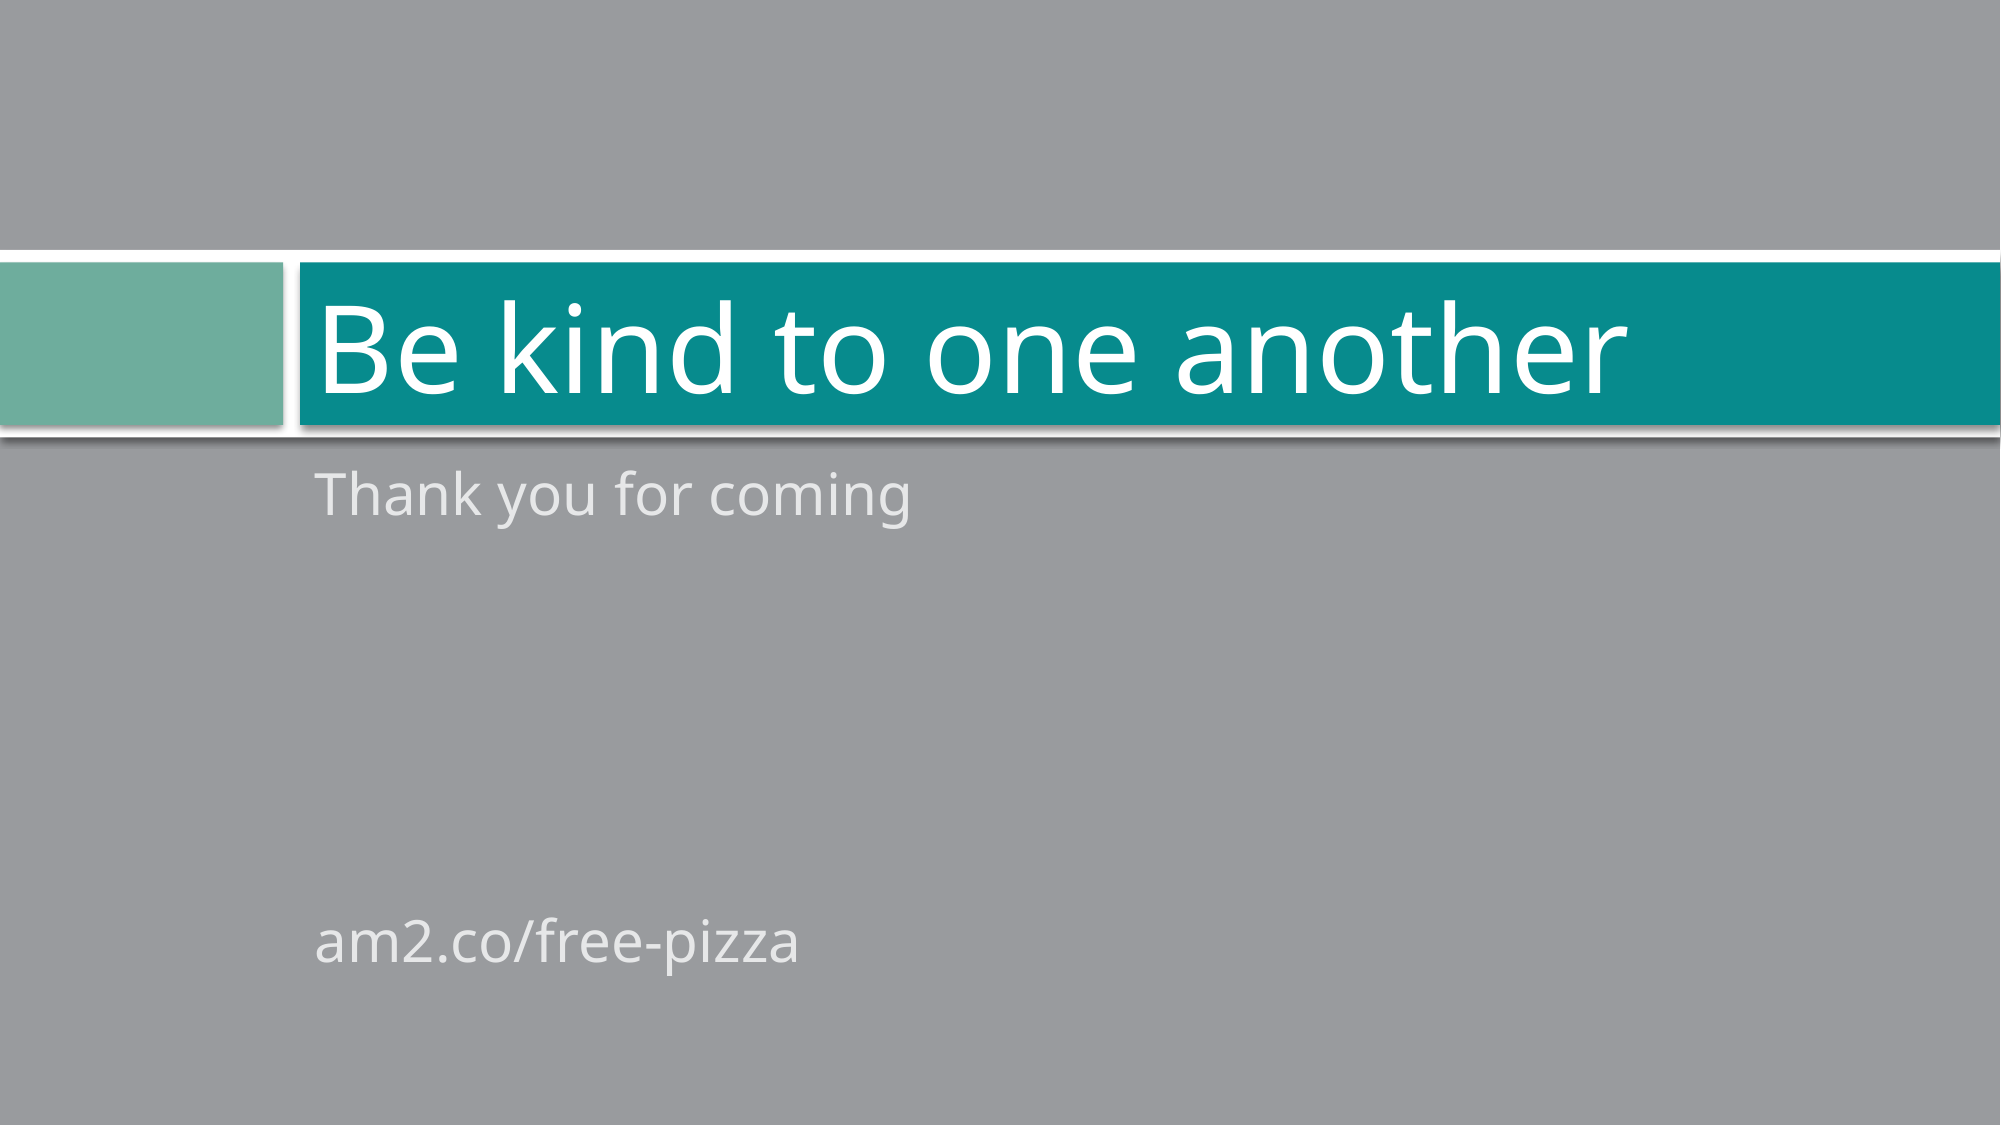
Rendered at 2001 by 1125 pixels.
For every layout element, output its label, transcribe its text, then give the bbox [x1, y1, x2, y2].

title Be kind to one another [300, 262, 1967, 425]
list Thank you for coming am2.co/free-pizza [300, 450, 1858, 1030]
